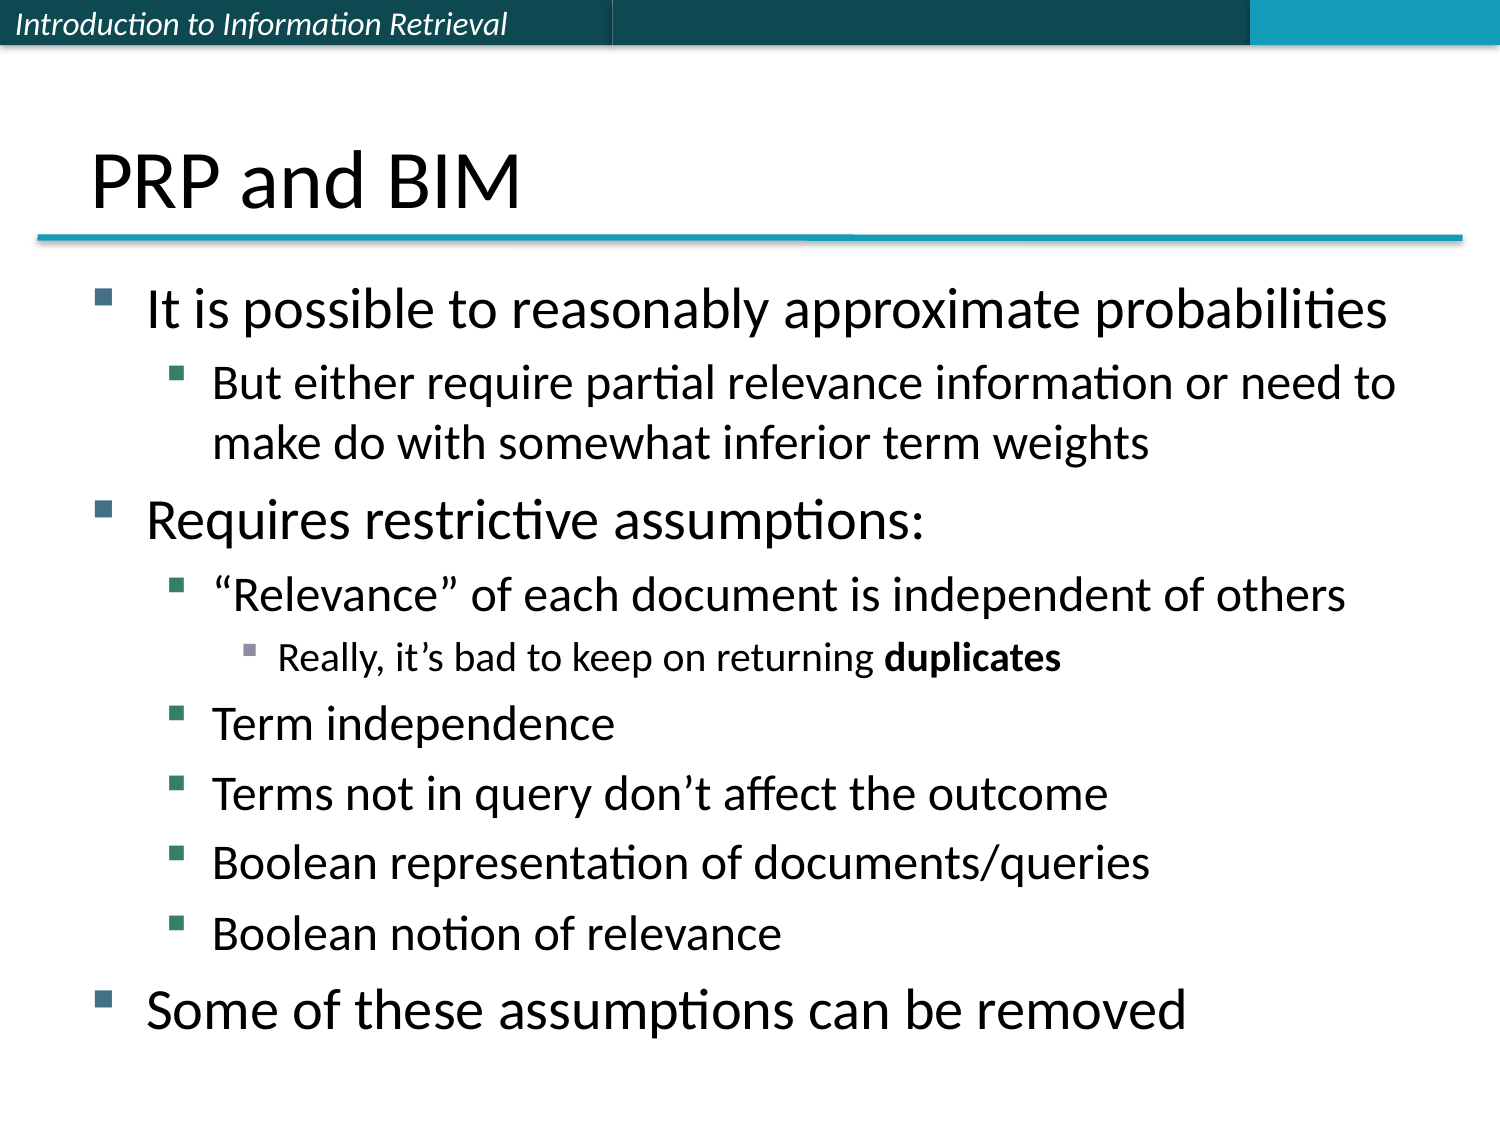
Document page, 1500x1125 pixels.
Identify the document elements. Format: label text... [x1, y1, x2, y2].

title PRP and BIM [75, 45, 1425, 233]
list It is possible to reasonably approximate probabilities But either require partial relevance information or need to make do with somewhat inferior term weights Requires restrictive assumptions: “Relevance” of each document is independent of others Really, it’s bad to keep on returning duplicates Term independence Terms not in query don’t affect the outcome Boolean representation of documents/queries Boolean notion of relevance Some of these assumptions can be removed [75, 262, 1425, 1063]
